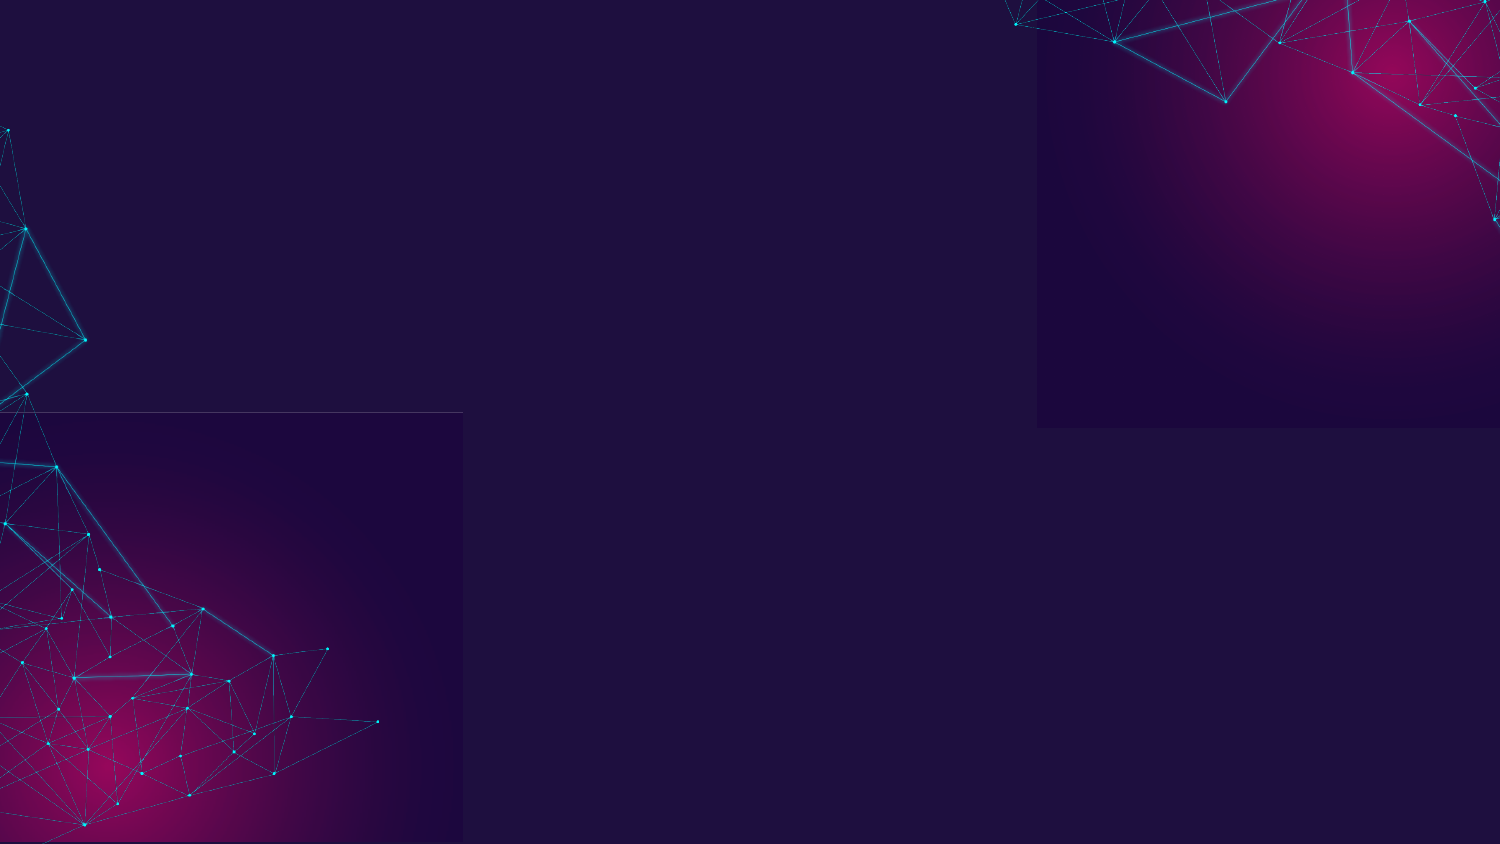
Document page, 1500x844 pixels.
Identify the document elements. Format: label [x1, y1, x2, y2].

picture [0, 104, 463, 844]
picture [989, 0, 1500, 428]
